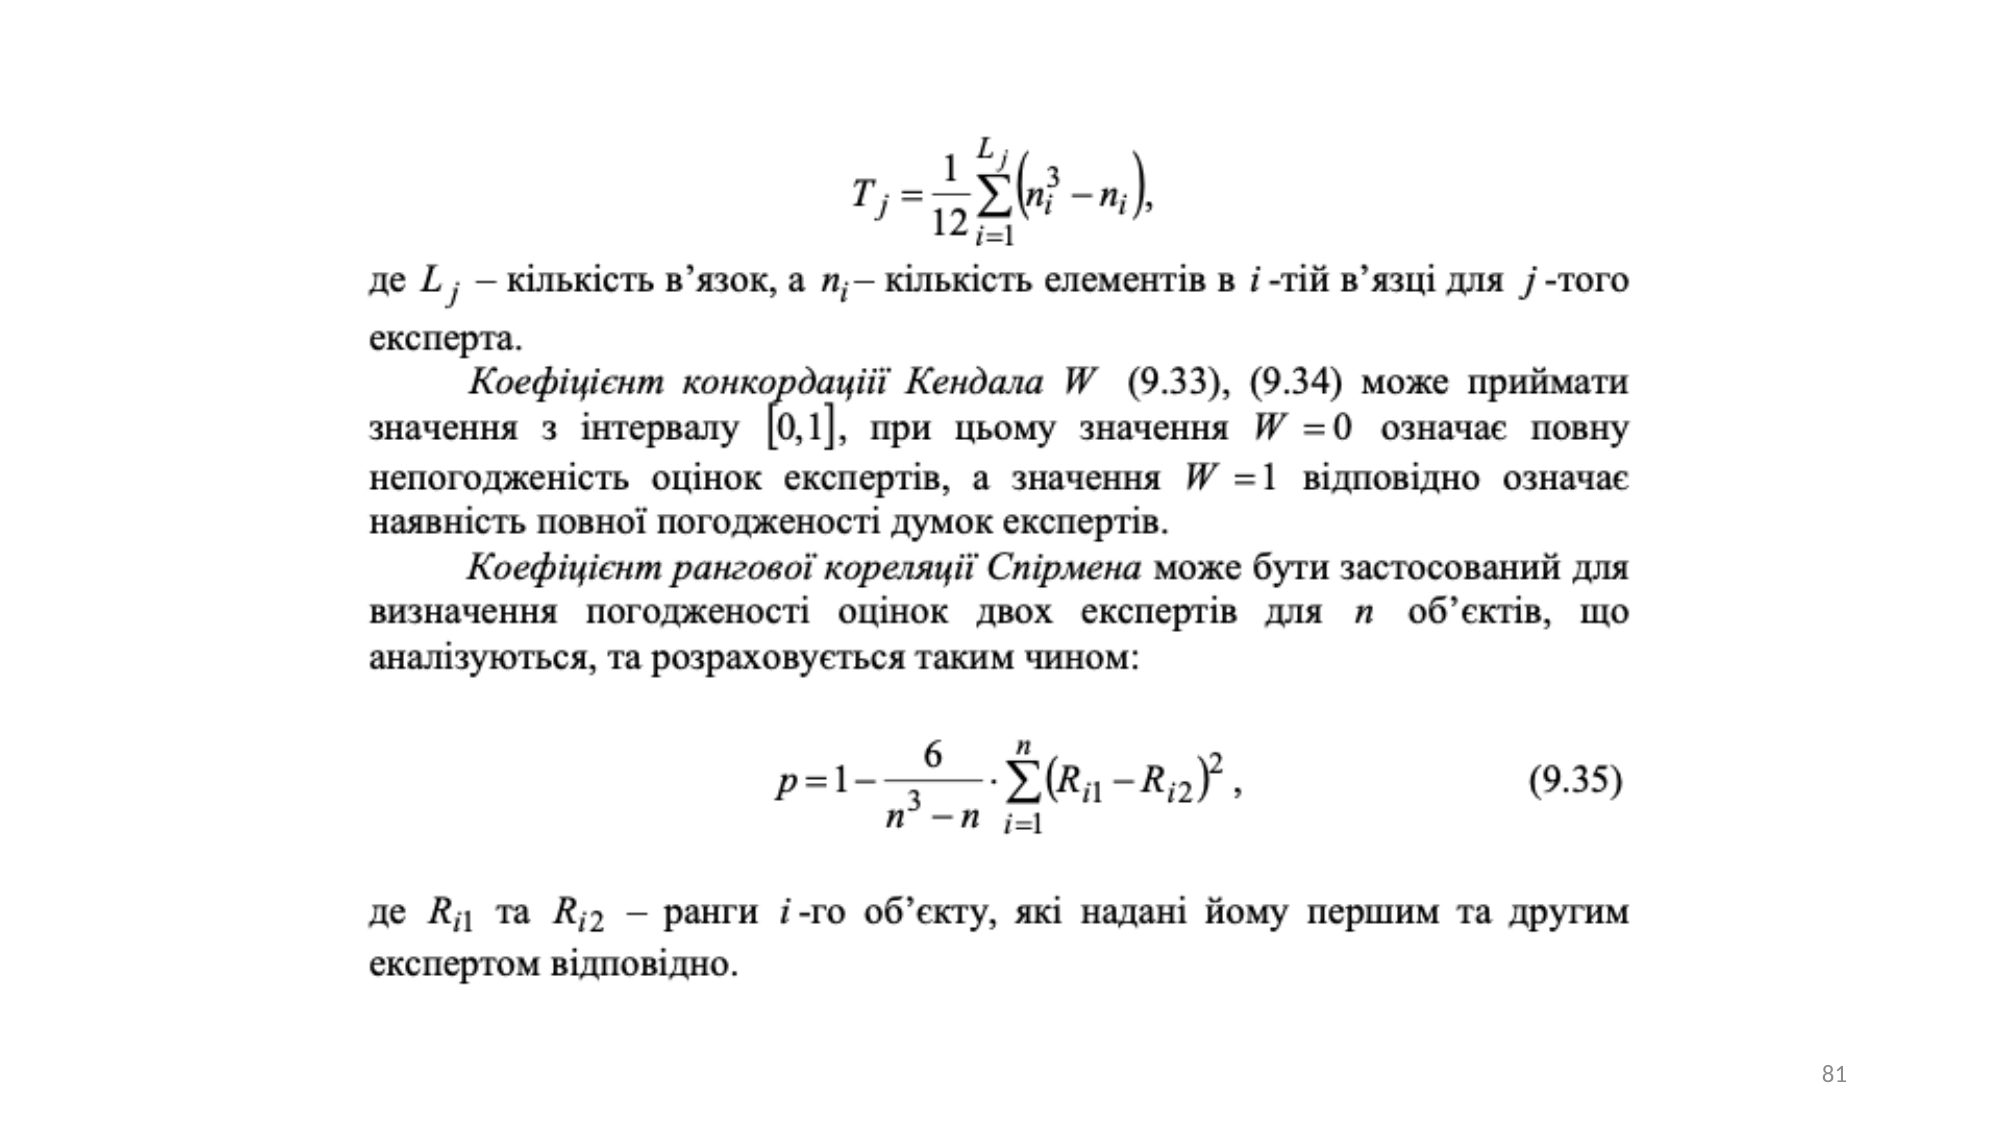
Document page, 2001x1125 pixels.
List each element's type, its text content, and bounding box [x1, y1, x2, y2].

picture [331, 123, 1669, 1001]
slide_number 81 [1412, 1042, 1863, 1103]
